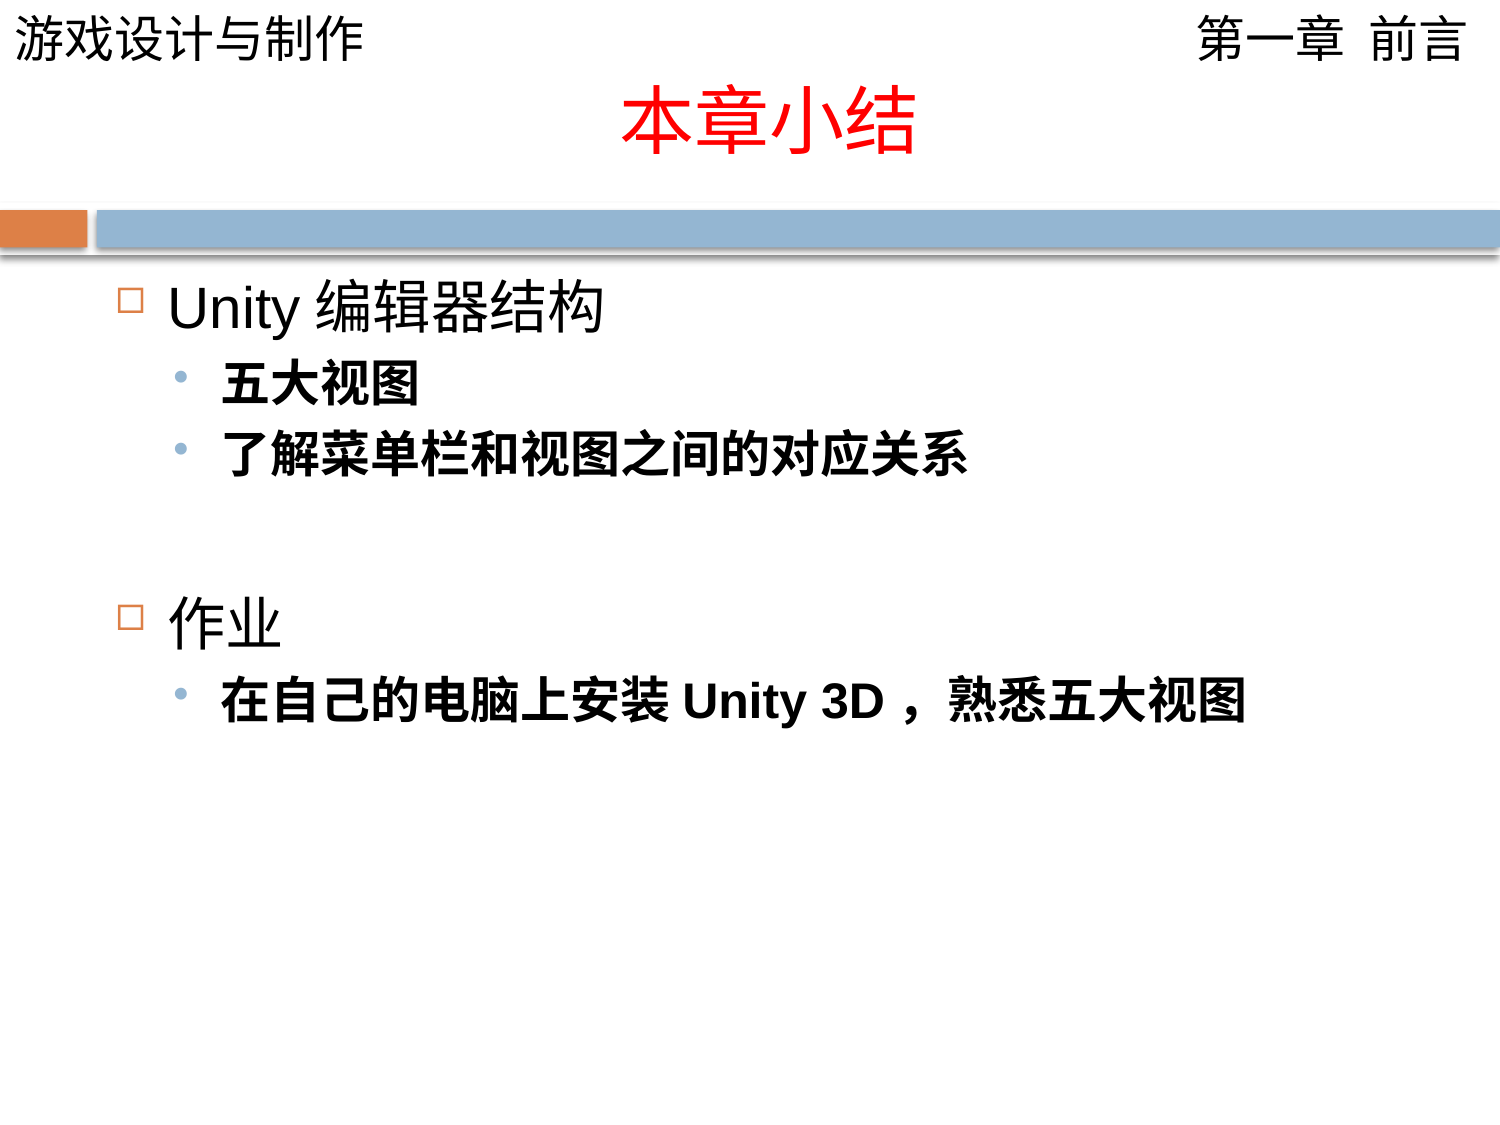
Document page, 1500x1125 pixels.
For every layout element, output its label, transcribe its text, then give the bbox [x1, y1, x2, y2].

list Unity编辑器结构 五大视图 了解菜单栏和视图之间的对应关系 作业 在自己的电脑上安装Unity 3D，熟悉五大视图 [100, 262, 1438, 1000]
slide_number [0, 208, 88, 249]
title 本章小结 [100, 37, 1438, 200]
